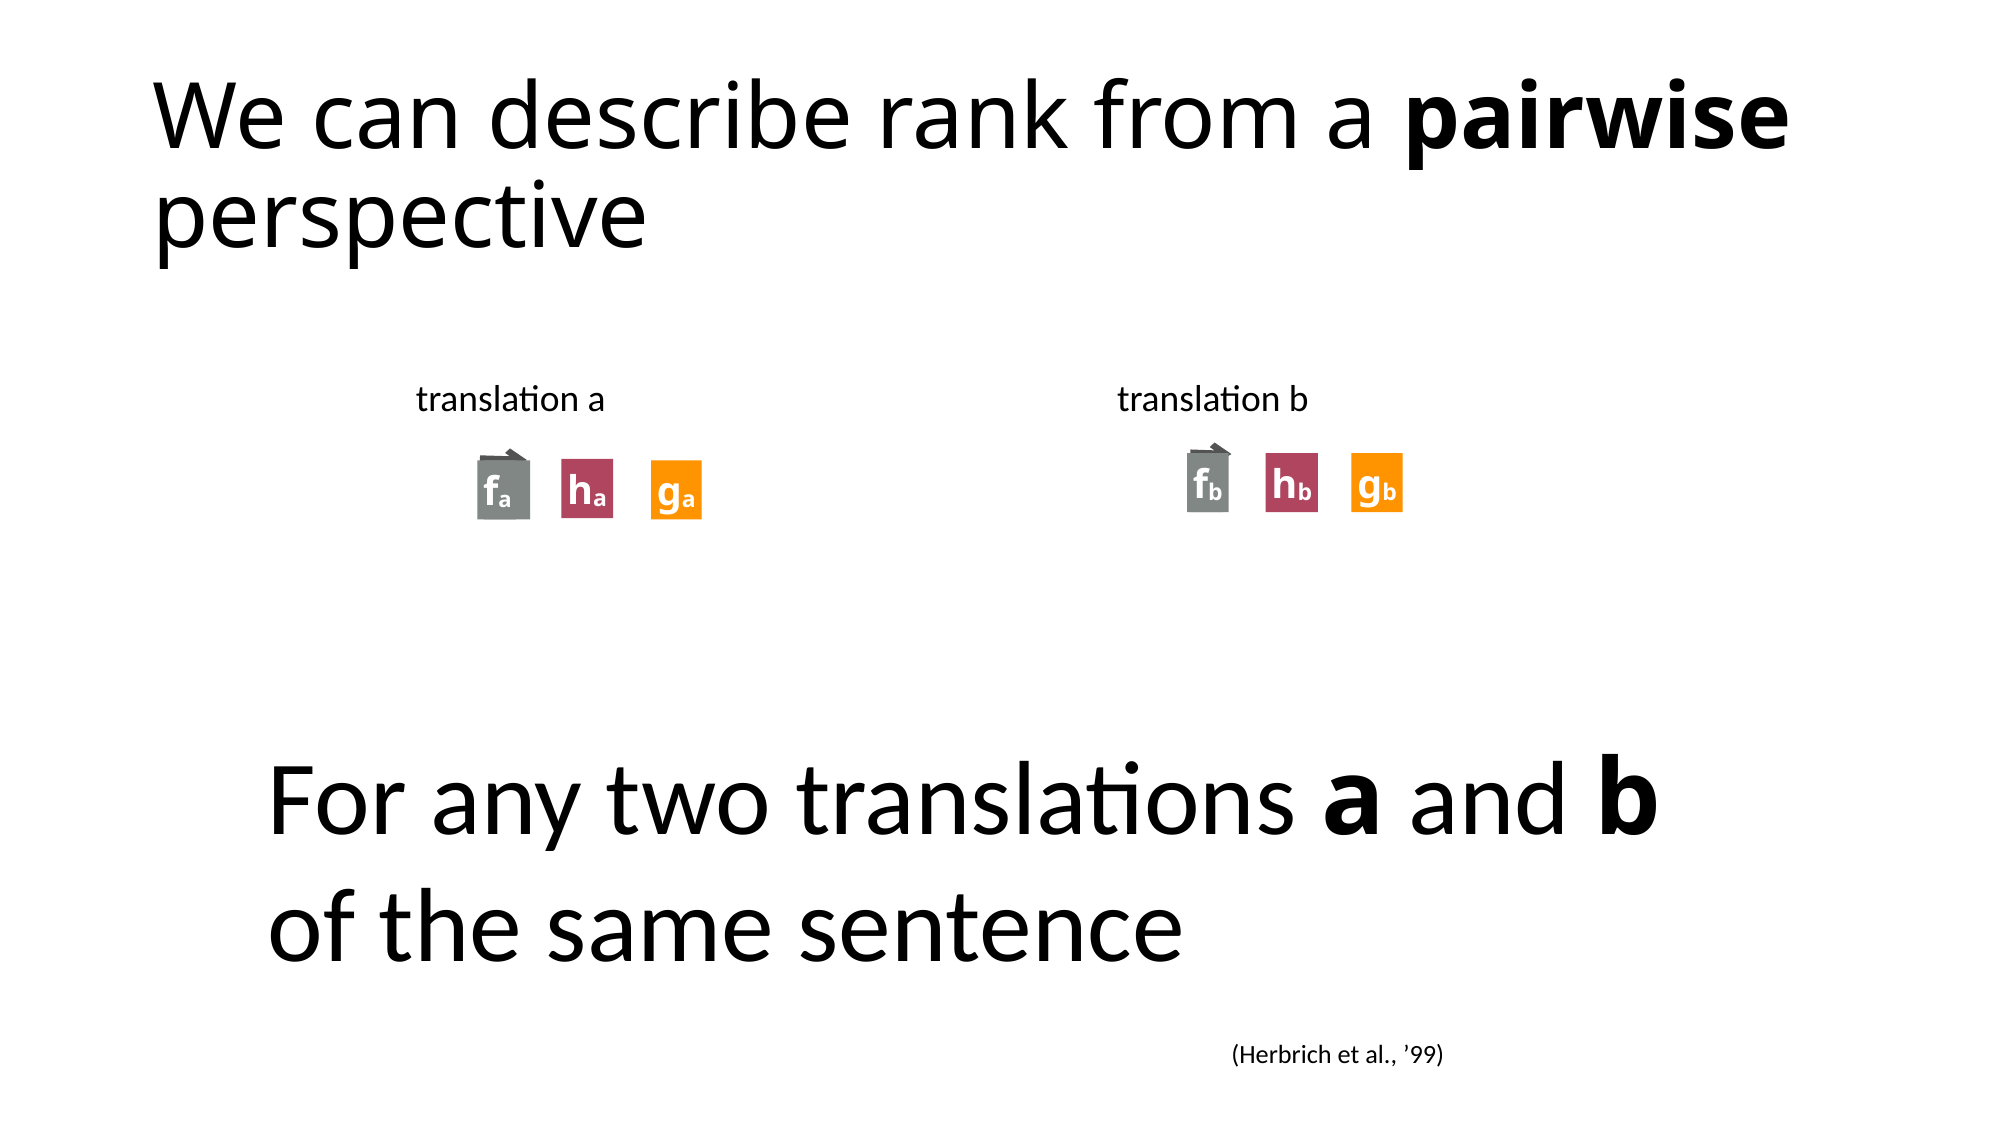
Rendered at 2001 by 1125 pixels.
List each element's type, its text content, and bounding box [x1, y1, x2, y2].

text_box fb [1187, 453, 1229, 513]
text_box fa [477, 460, 531, 520]
text_box translation a [409, 368, 613, 426]
text_box (Herbrich et al., ’99) [1225, 1031, 1451, 1075]
title We can describe rank from a pairwise perspective [137, 59, 1863, 278]
text_box gb [1351, 453, 1403, 513]
text_box For any two translations a and b of the same sentence [261, 714, 1680, 997]
text_box translation b [1111, 368, 1316, 426]
text_box hb [1265, 453, 1318, 513]
text_box ga [651, 460, 702, 520]
text_box ha [561, 458, 614, 519]
